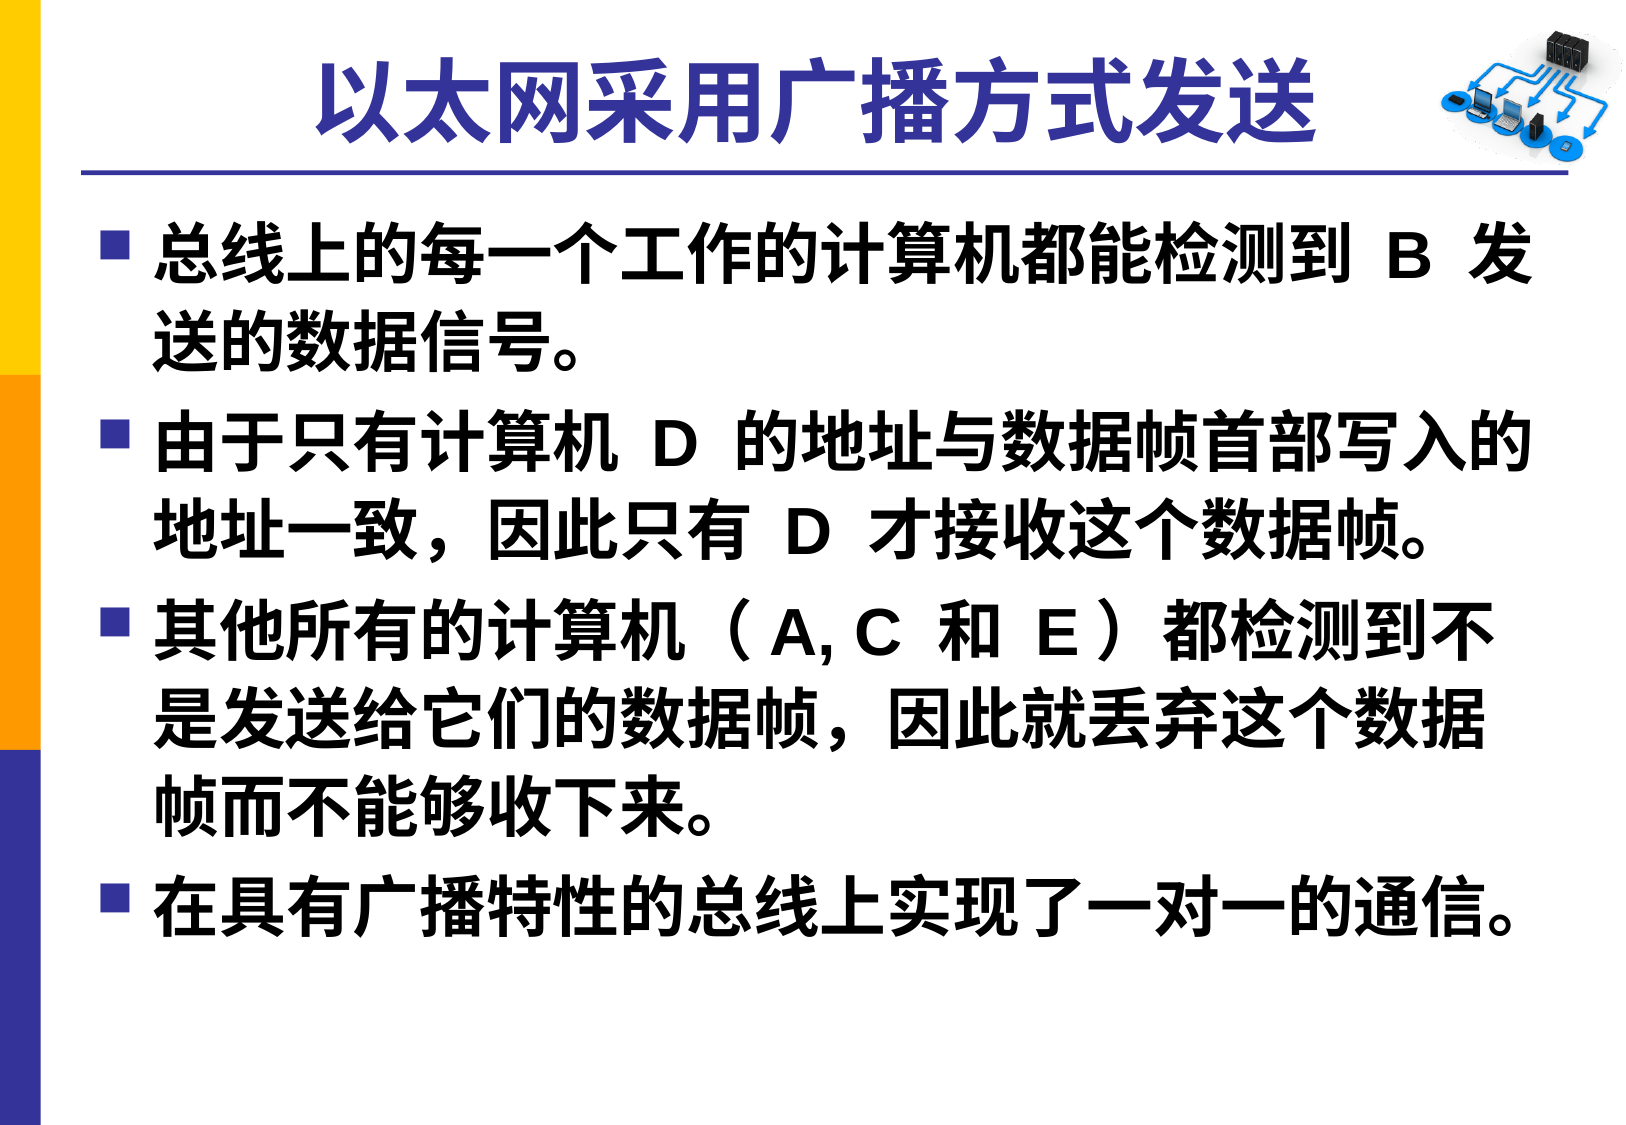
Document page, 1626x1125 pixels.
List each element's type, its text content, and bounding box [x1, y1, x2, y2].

picture [1438, 30, 1624, 165]
title 以太网采用广播方式发送 [81, 30, 1569, 161]
list 总线上的每一个工作的计算机都能检测到 B 发送的数据信号。 由于只有计算机 D 的地址与数据帧首部写入的地址一致，因此只有 D 才接收这个数据帧。 其他所有的计算机（A, C 和 E）都检测到不是发送给它们的数据帧，因此就丢弃这个数据帧而不能够收下来。 在具有广播特性的总线上实现了一对一的通信。 [81, 196, 1569, 1006]
